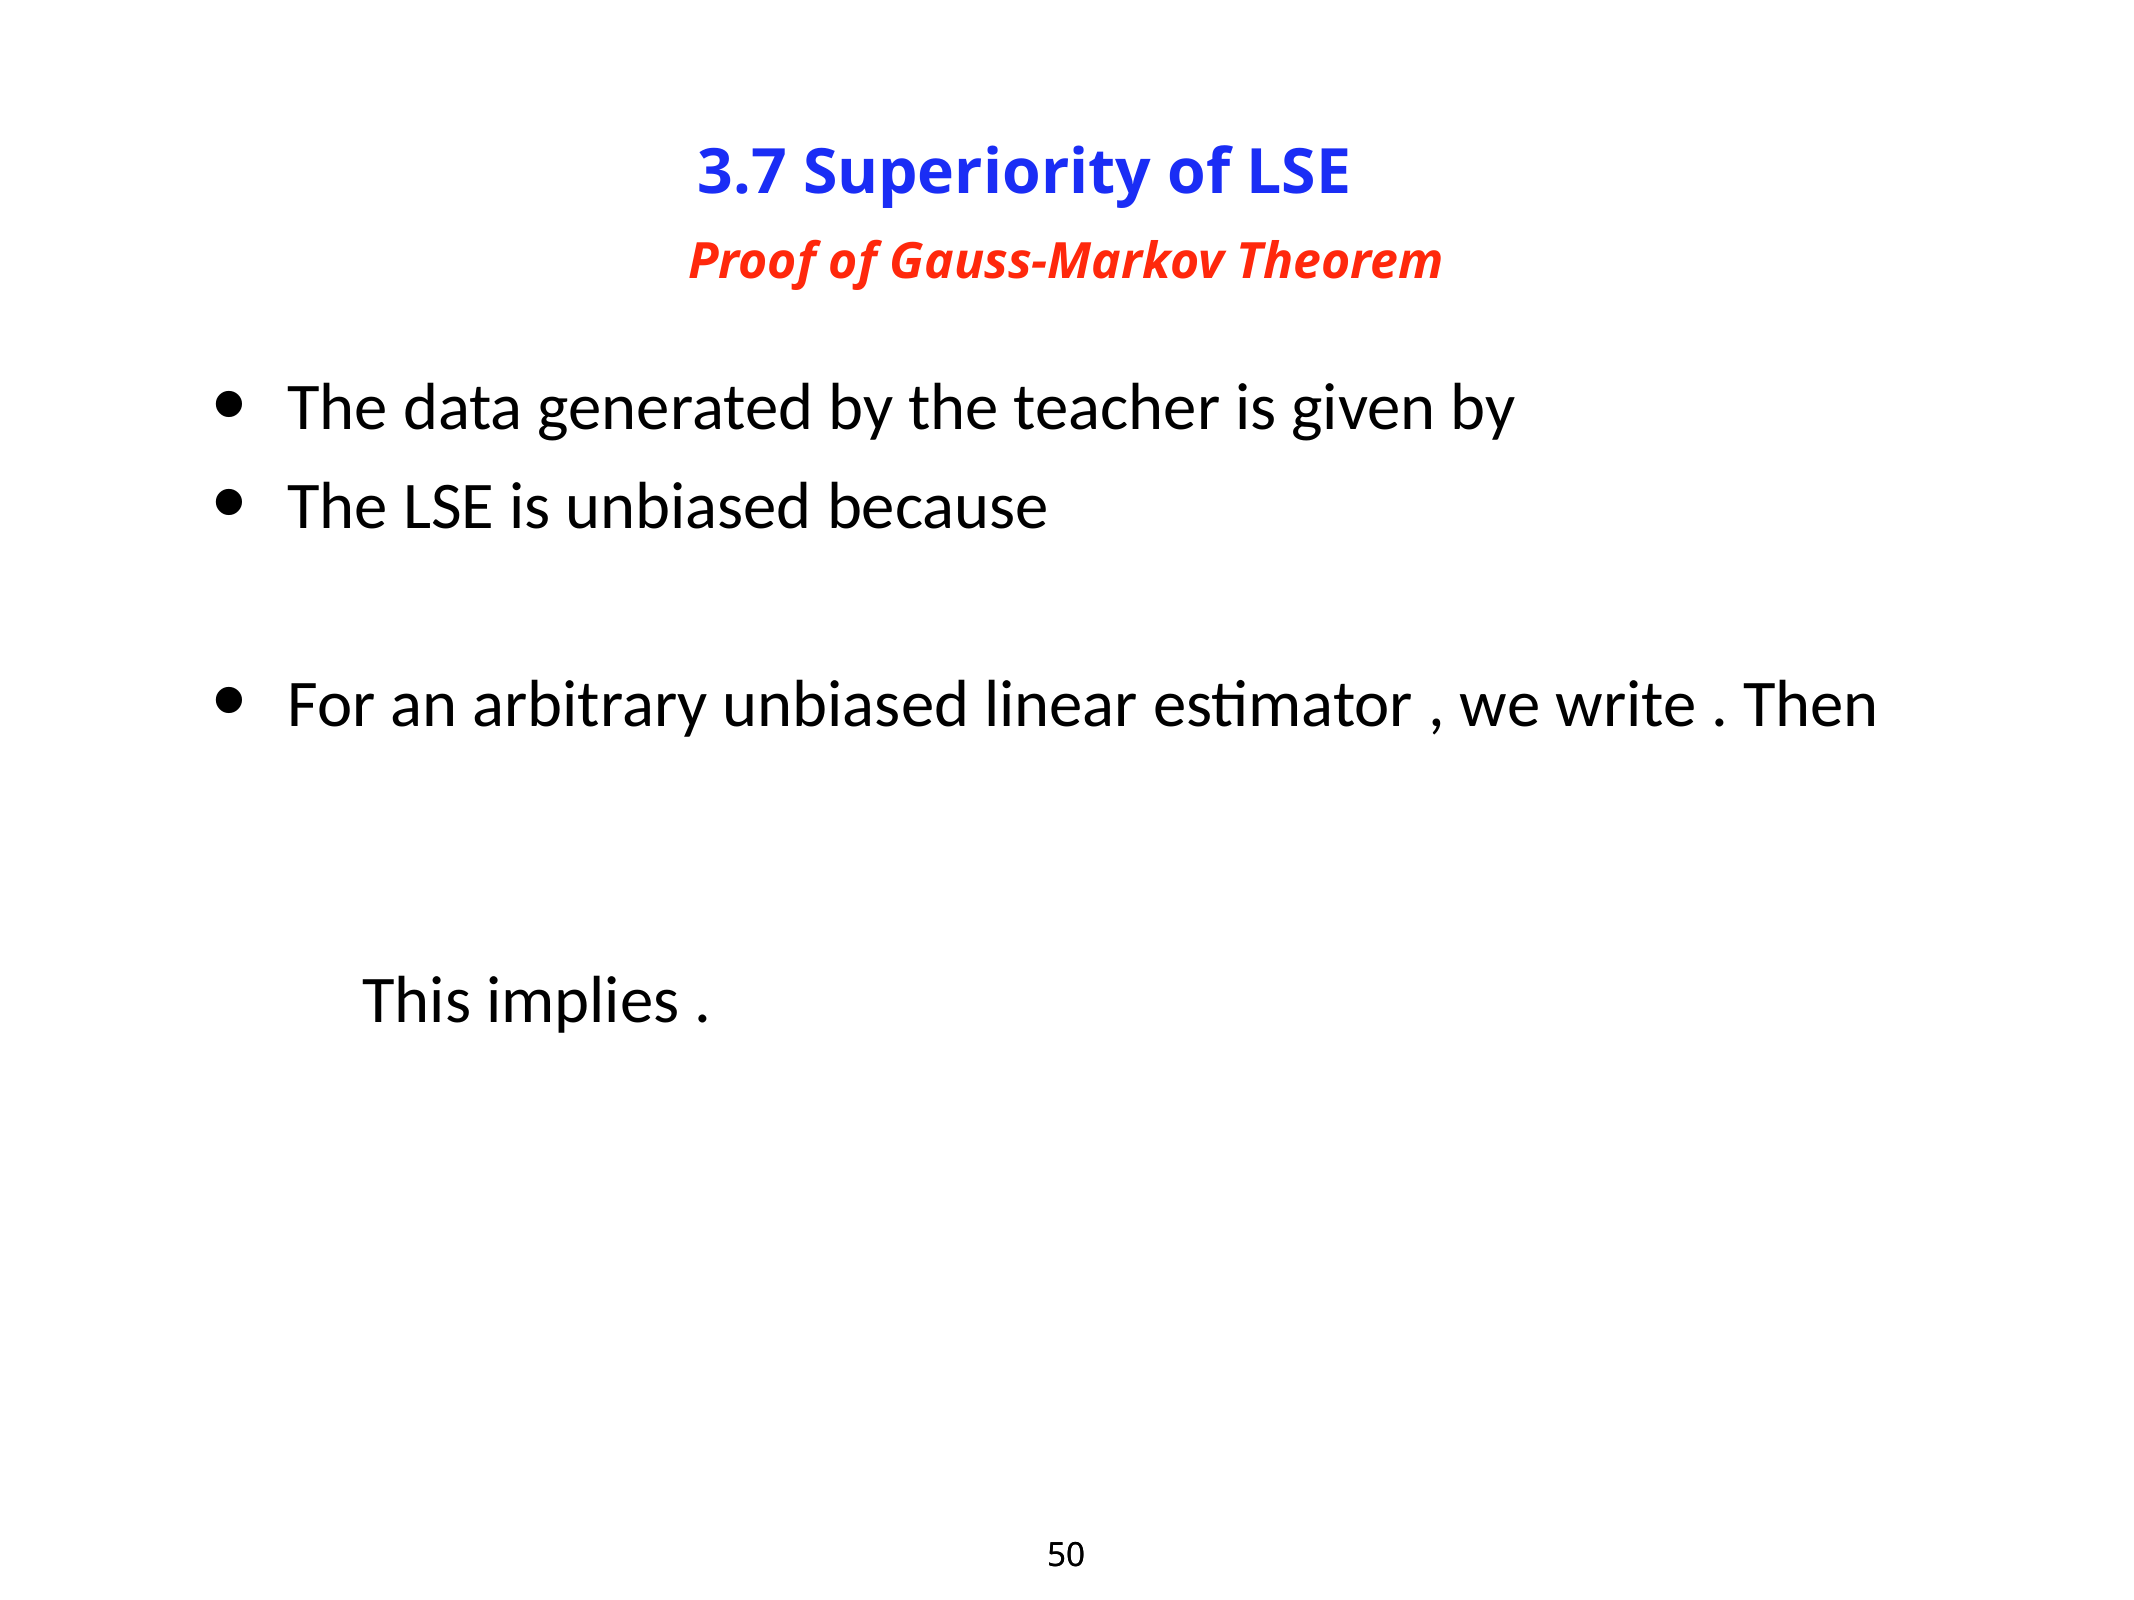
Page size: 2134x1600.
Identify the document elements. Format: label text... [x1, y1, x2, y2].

text_box 3.7 Superiority of LSE [689, 122, 1361, 215]
slide_number 50 [1038, 1524, 1094, 1579]
text_box 50 [976, 1524, 1156, 1587]
text_box Proof of Gauss-Markov Theorem [679, 220, 1453, 297]
